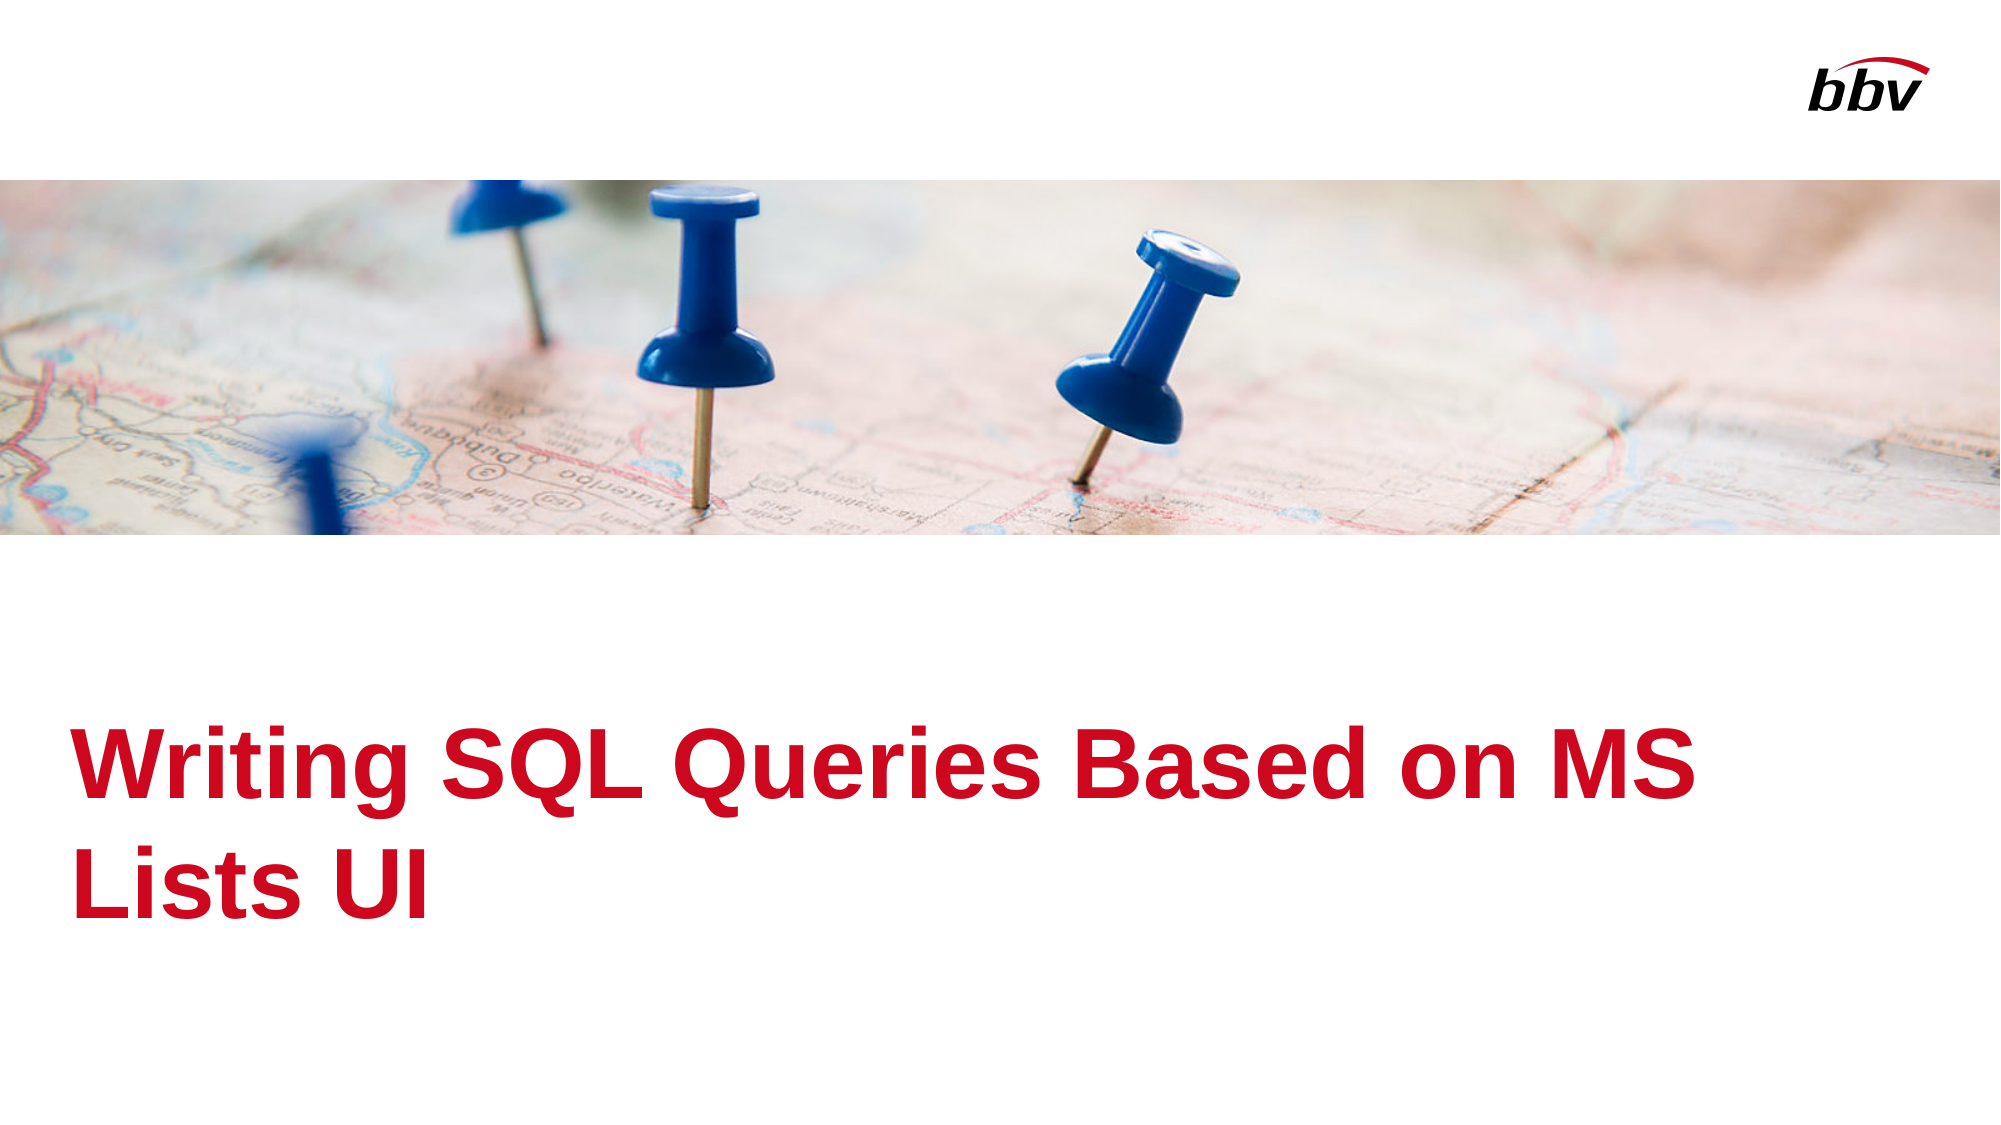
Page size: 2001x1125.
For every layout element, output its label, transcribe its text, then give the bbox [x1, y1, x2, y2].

picture [0, 179, 2000, 535]
title Writing SQL Queries Based on MS Lists UI [70, 696, 1930, 939]
picture [1808, 57, 1930, 111]
